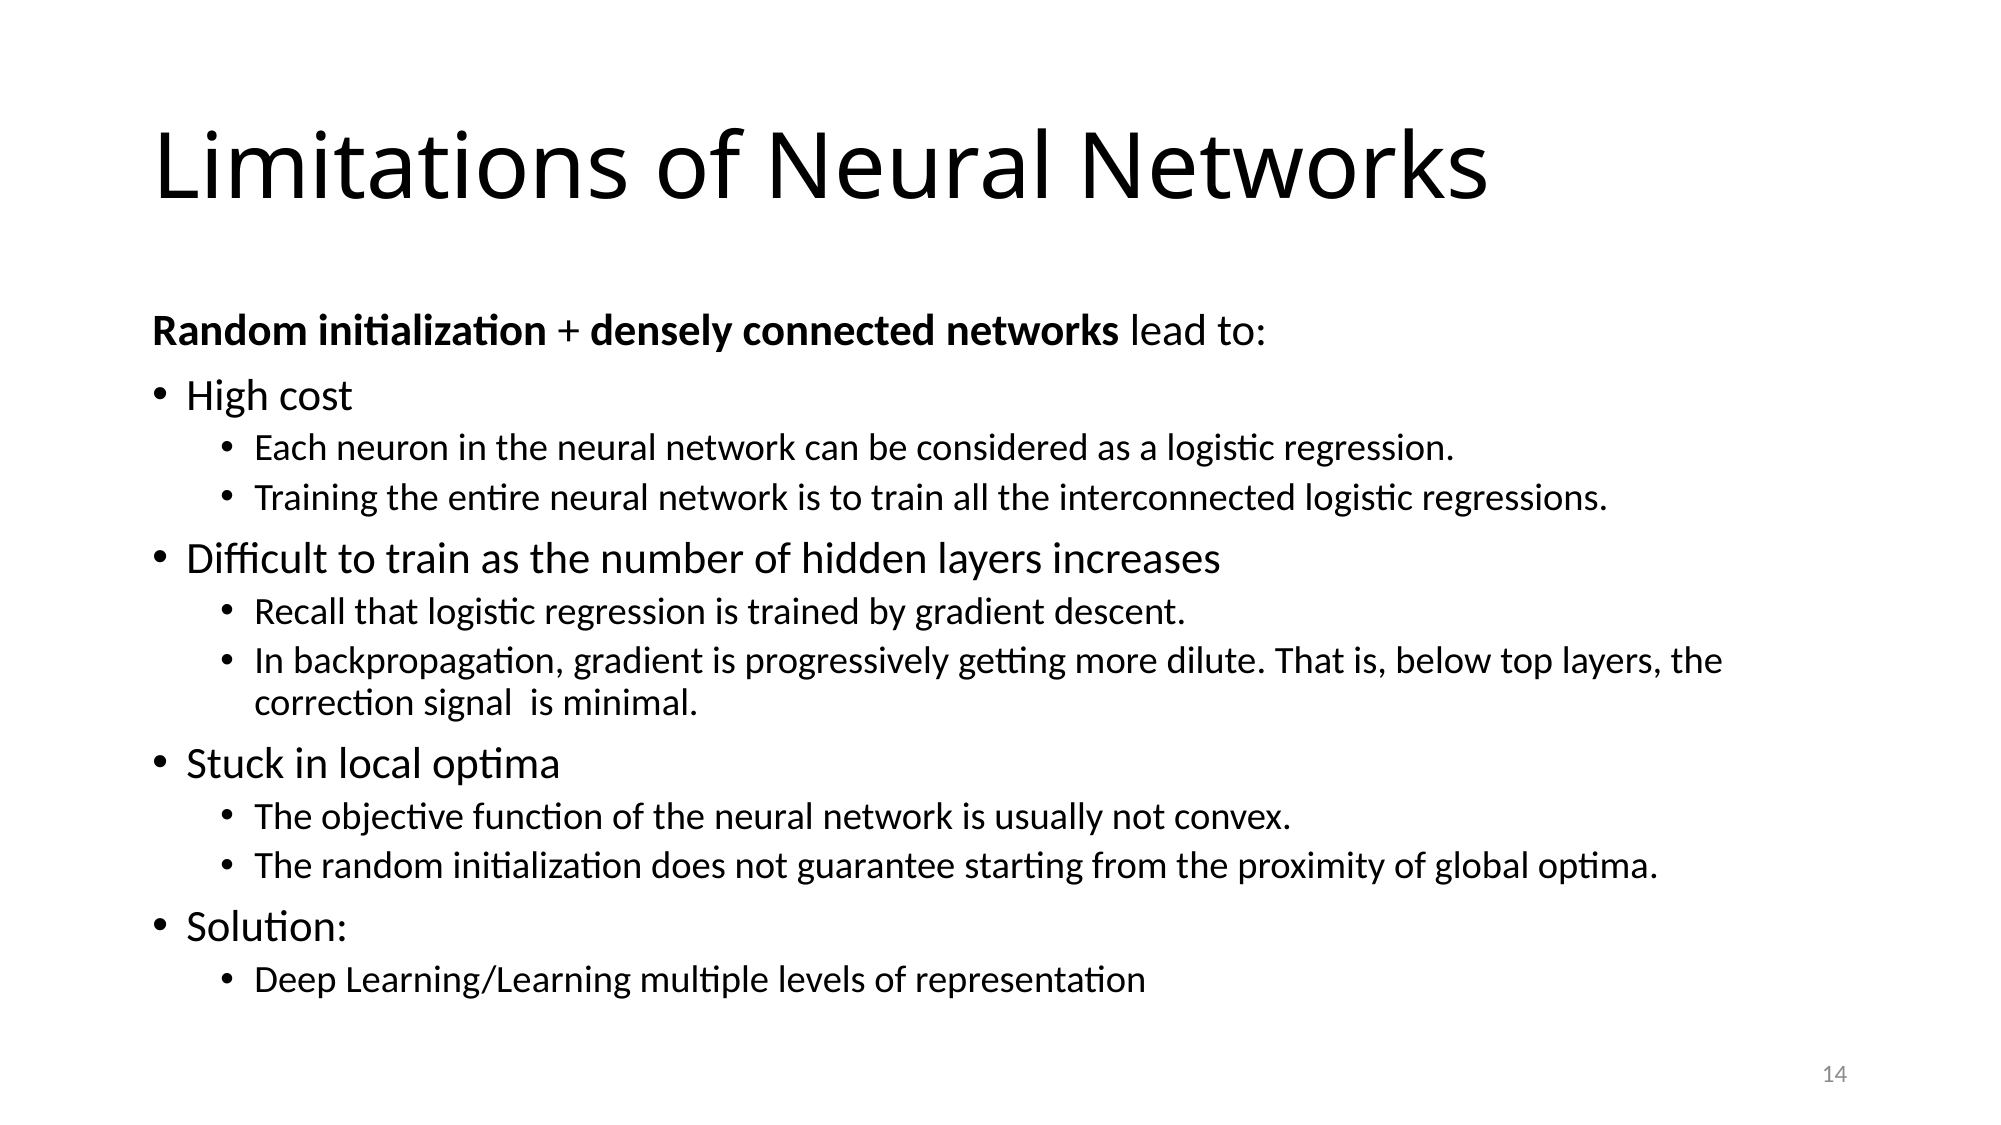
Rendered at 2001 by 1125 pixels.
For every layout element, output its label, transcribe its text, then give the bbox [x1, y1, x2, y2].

slide_number 14 [1412, 1042, 1863, 1103]
title Limitations of Neural Networks [137, 59, 1863, 278]
